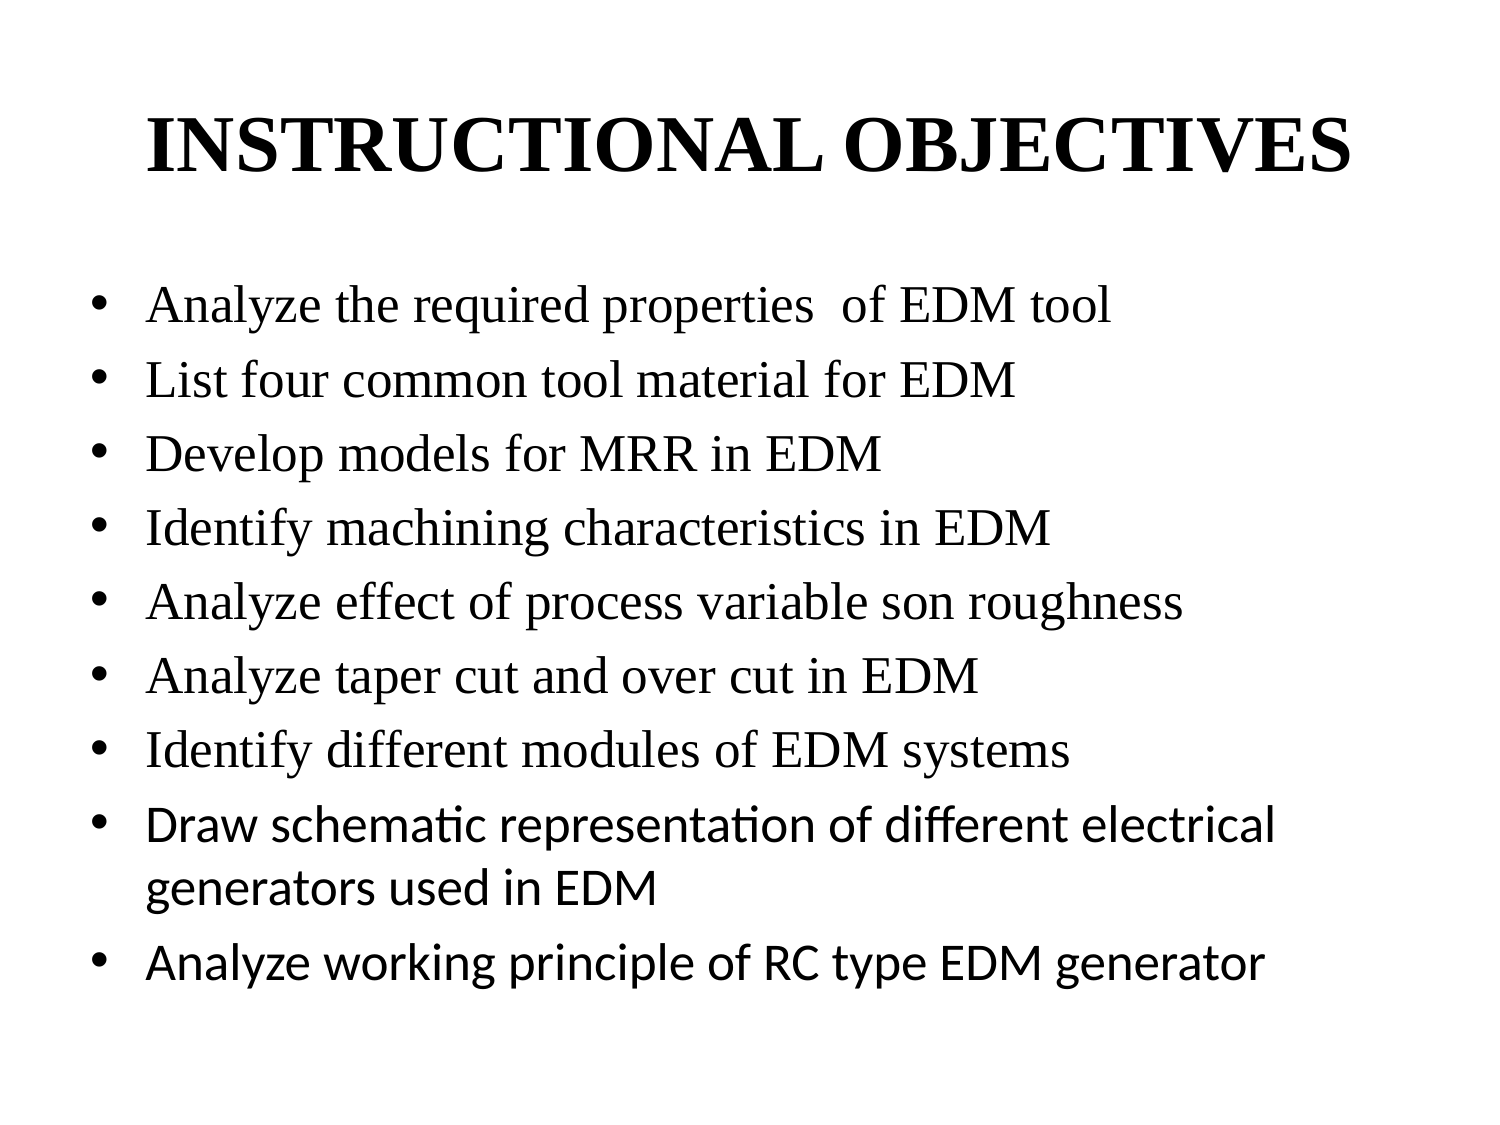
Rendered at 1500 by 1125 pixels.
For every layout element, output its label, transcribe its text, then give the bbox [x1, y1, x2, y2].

title INSTRUCTIONAL OBJECTIVES [75, 45, 1425, 233]
list Analyze the required properties of EDM tool List four common tool material for EDM Develop models for MRR in EDM Identify machining characteristics in EDM Analyze effect of process variable son roughness Analyze taper cut and over cut in EDM Identify different modules of EDM systems Draw schematic representation of different electrical generators used in EDM Analyze working principle of RC type EDM generator [75, 262, 1425, 1005]
